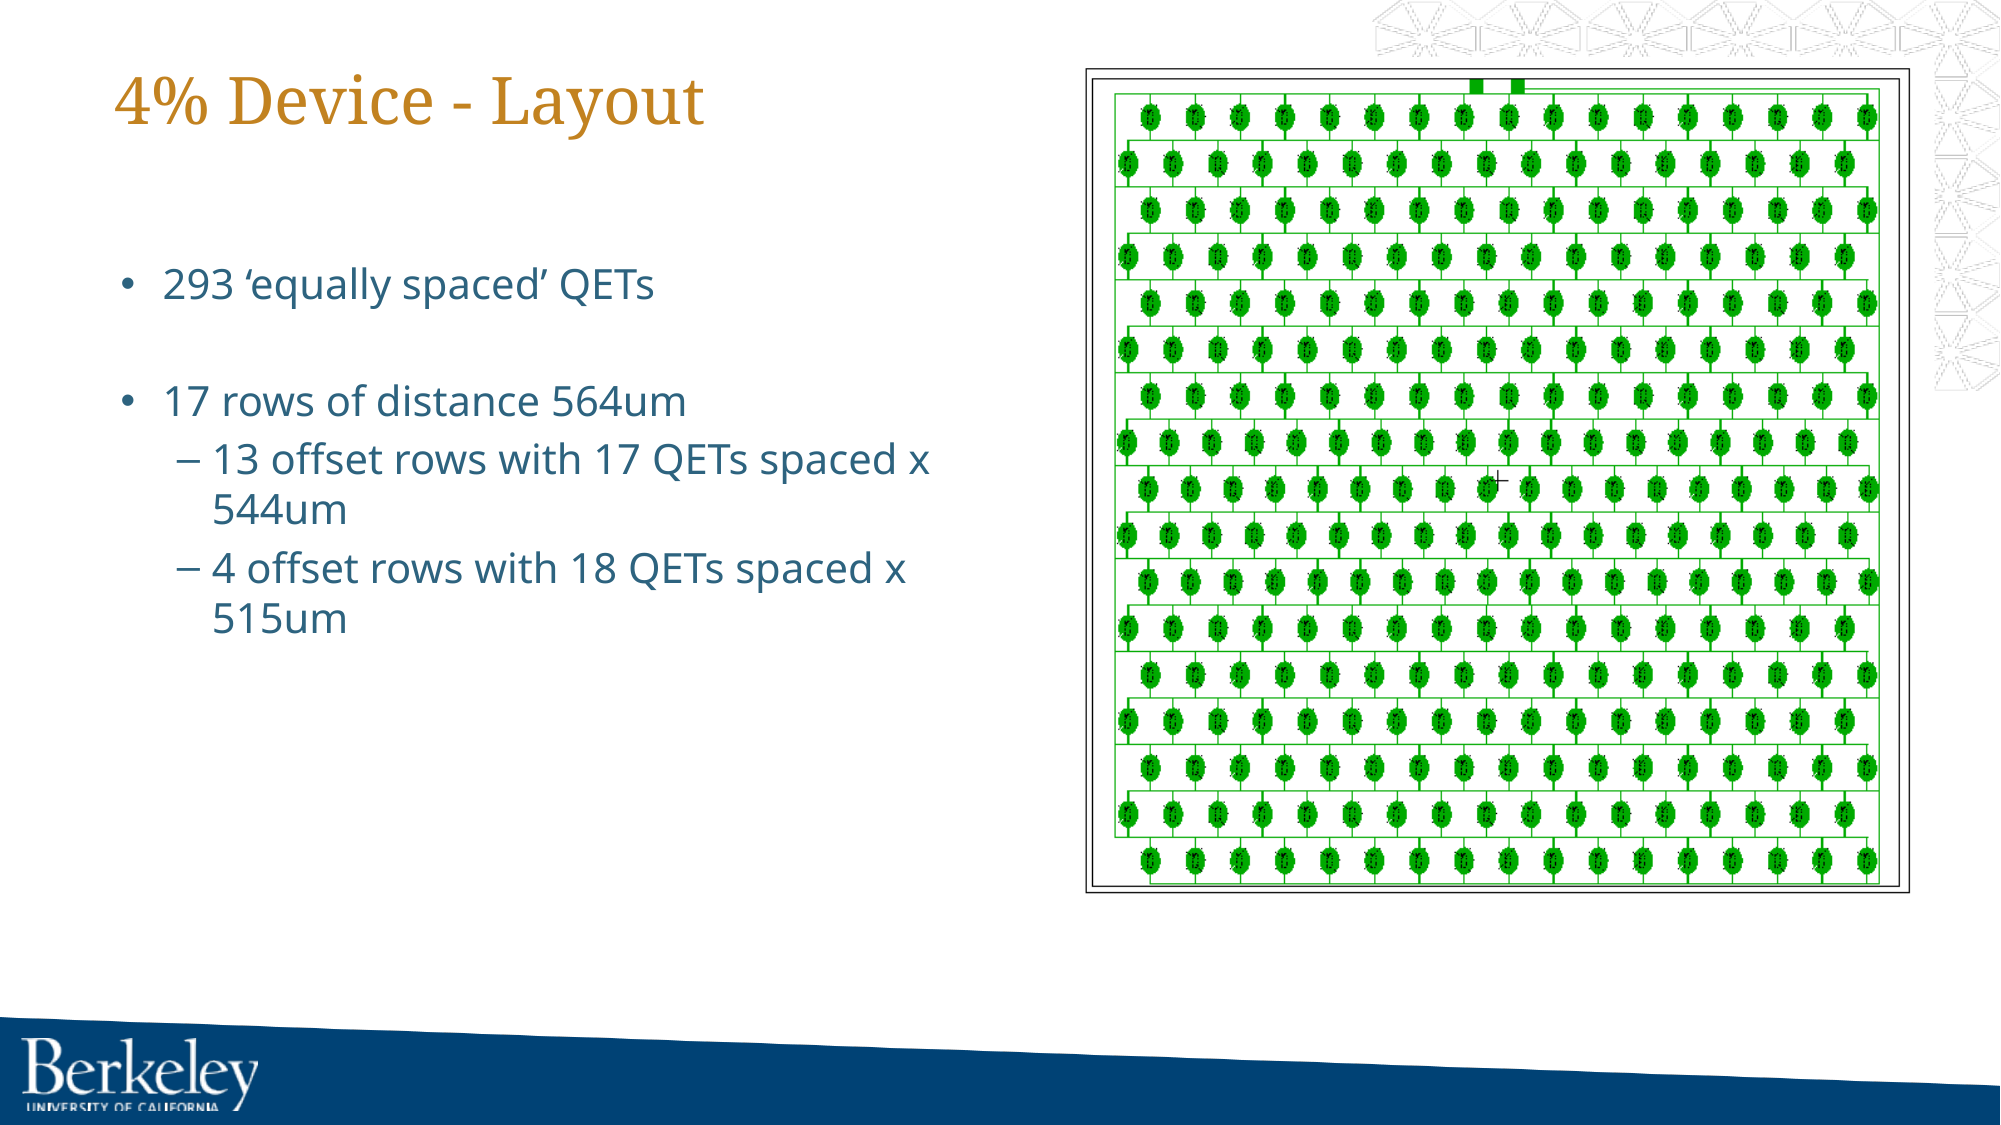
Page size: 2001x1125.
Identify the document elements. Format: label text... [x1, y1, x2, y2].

picture [1076, 57, 1935, 914]
title 4% Device - Layout [99, 3, 1799, 193]
list 293 ‘equally spaced’ QETs 17 rows of distance 564um 13 offset rows with 17 QETs spaced x 544um 4 offset rows with 18 QETs spaced x 515um [105, 192, 1047, 913]
